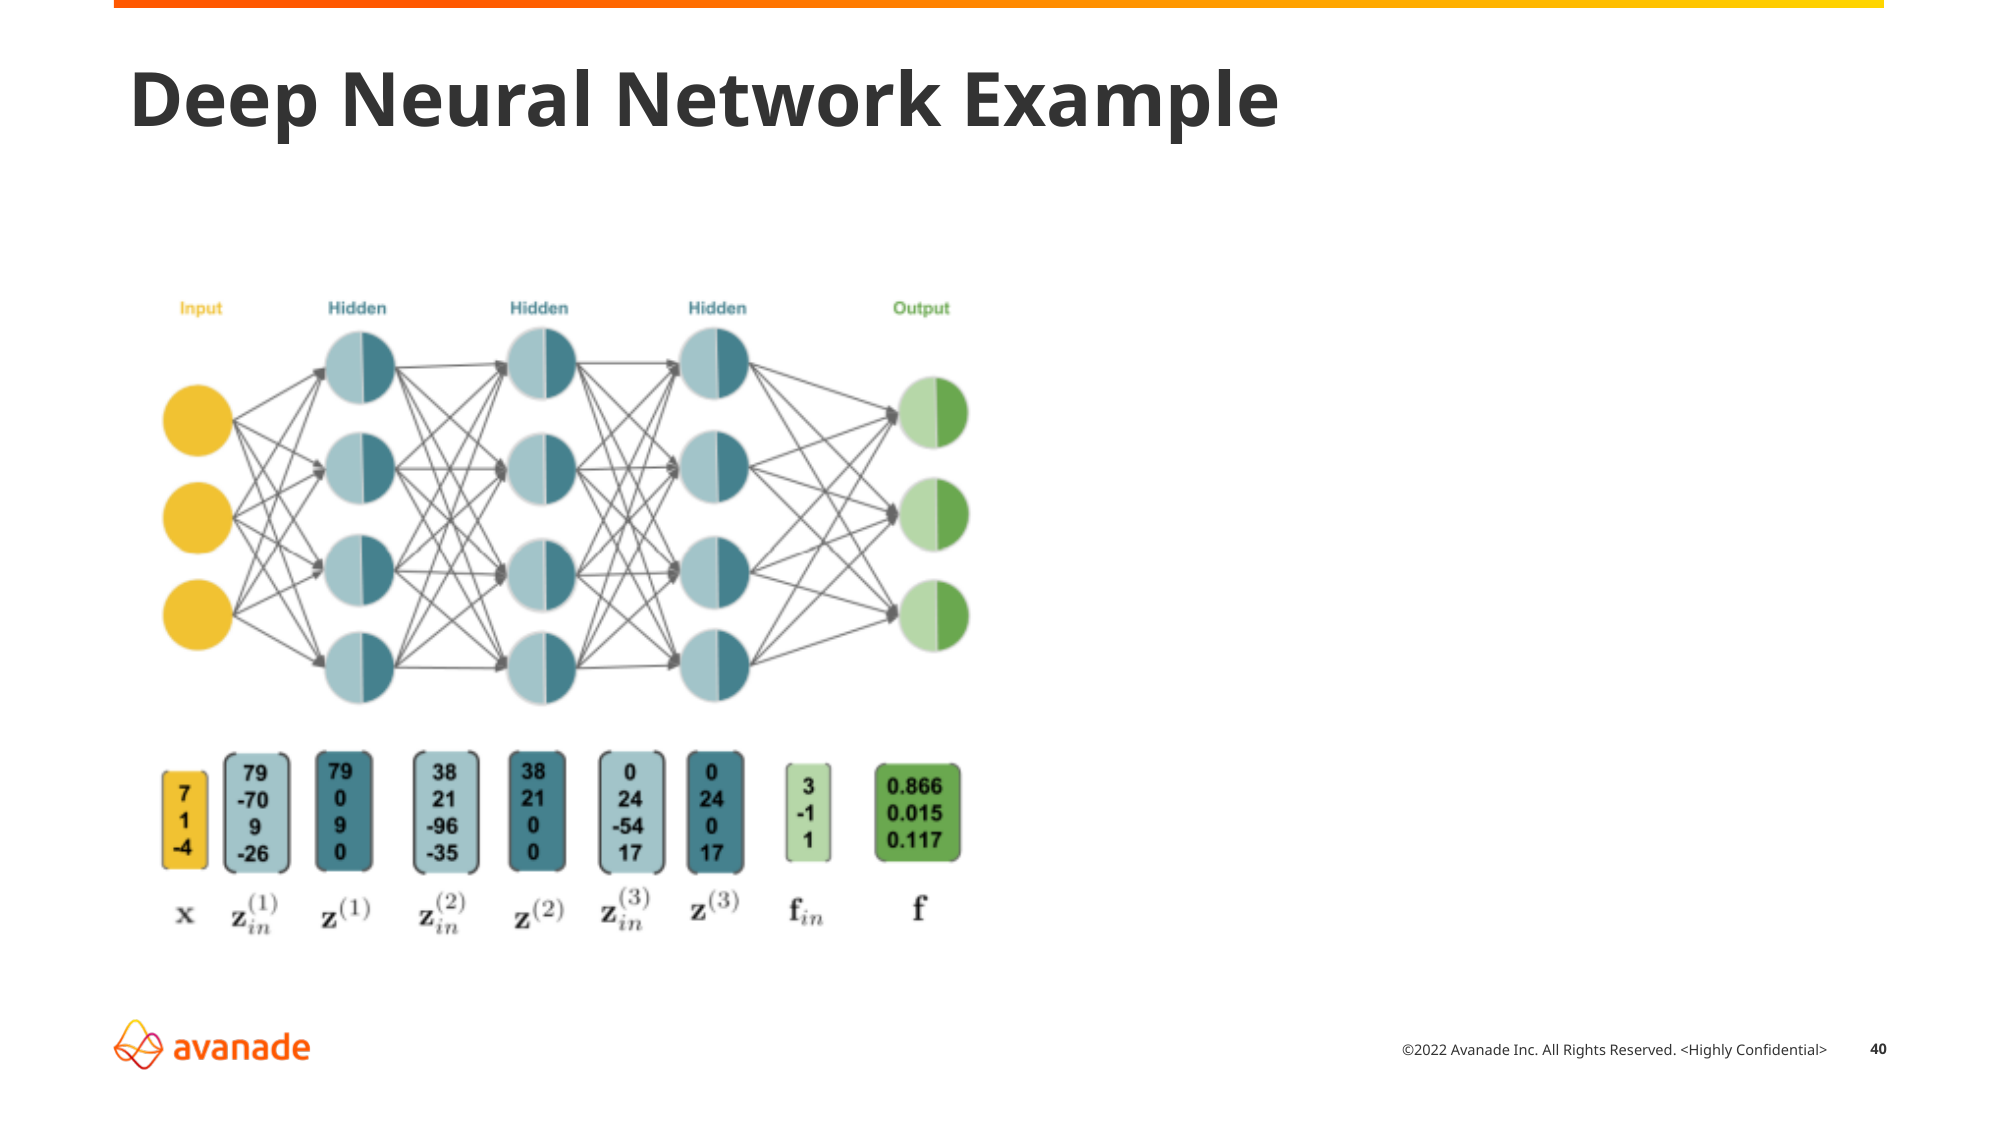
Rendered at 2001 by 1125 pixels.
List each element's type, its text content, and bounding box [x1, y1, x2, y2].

title Deep Neural Network Example [113, 54, 1883, 219]
picture [93, 999, 339, 1090]
picture [117, 249, 1024, 964]
